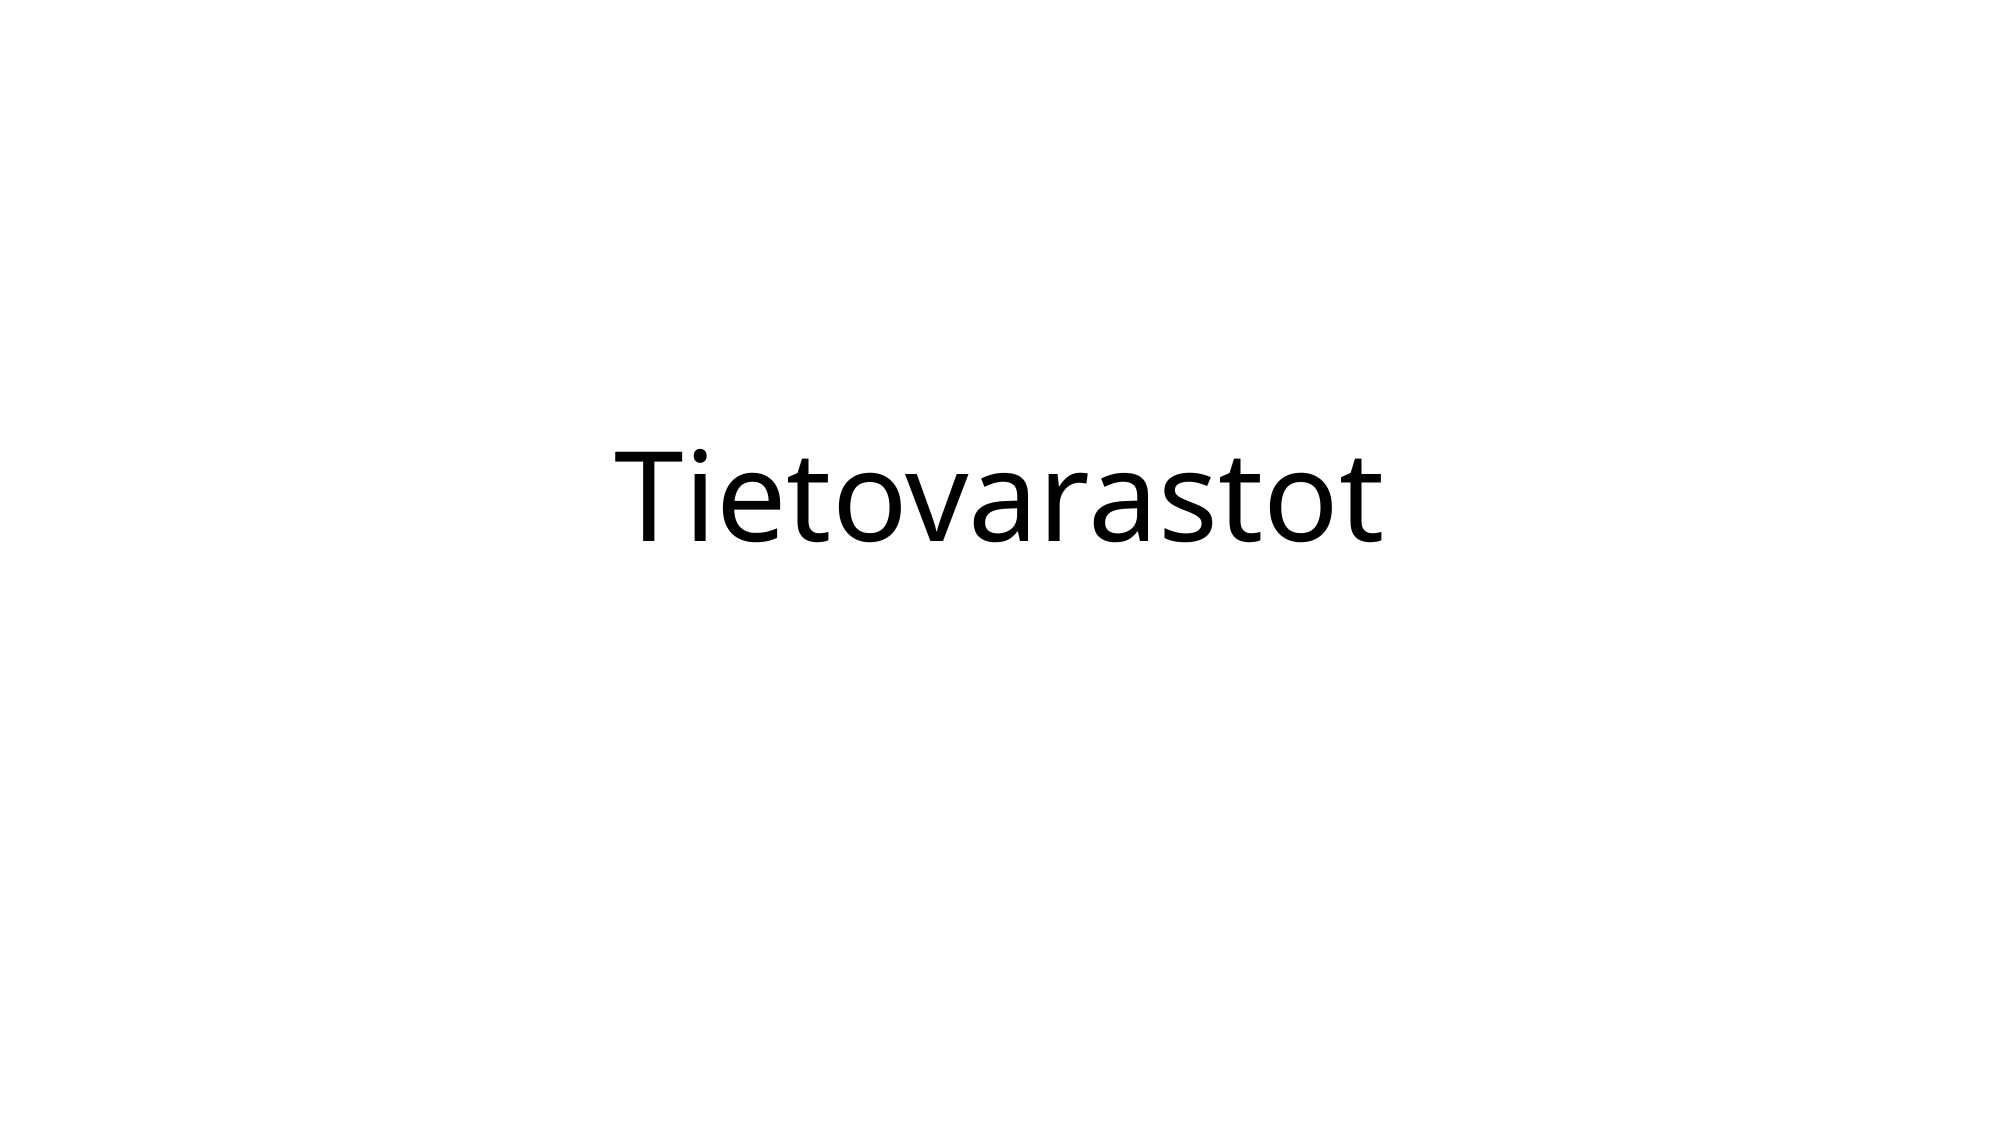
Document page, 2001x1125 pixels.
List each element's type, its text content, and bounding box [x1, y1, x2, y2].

title Tietovarastot [249, 184, 1750, 576]
